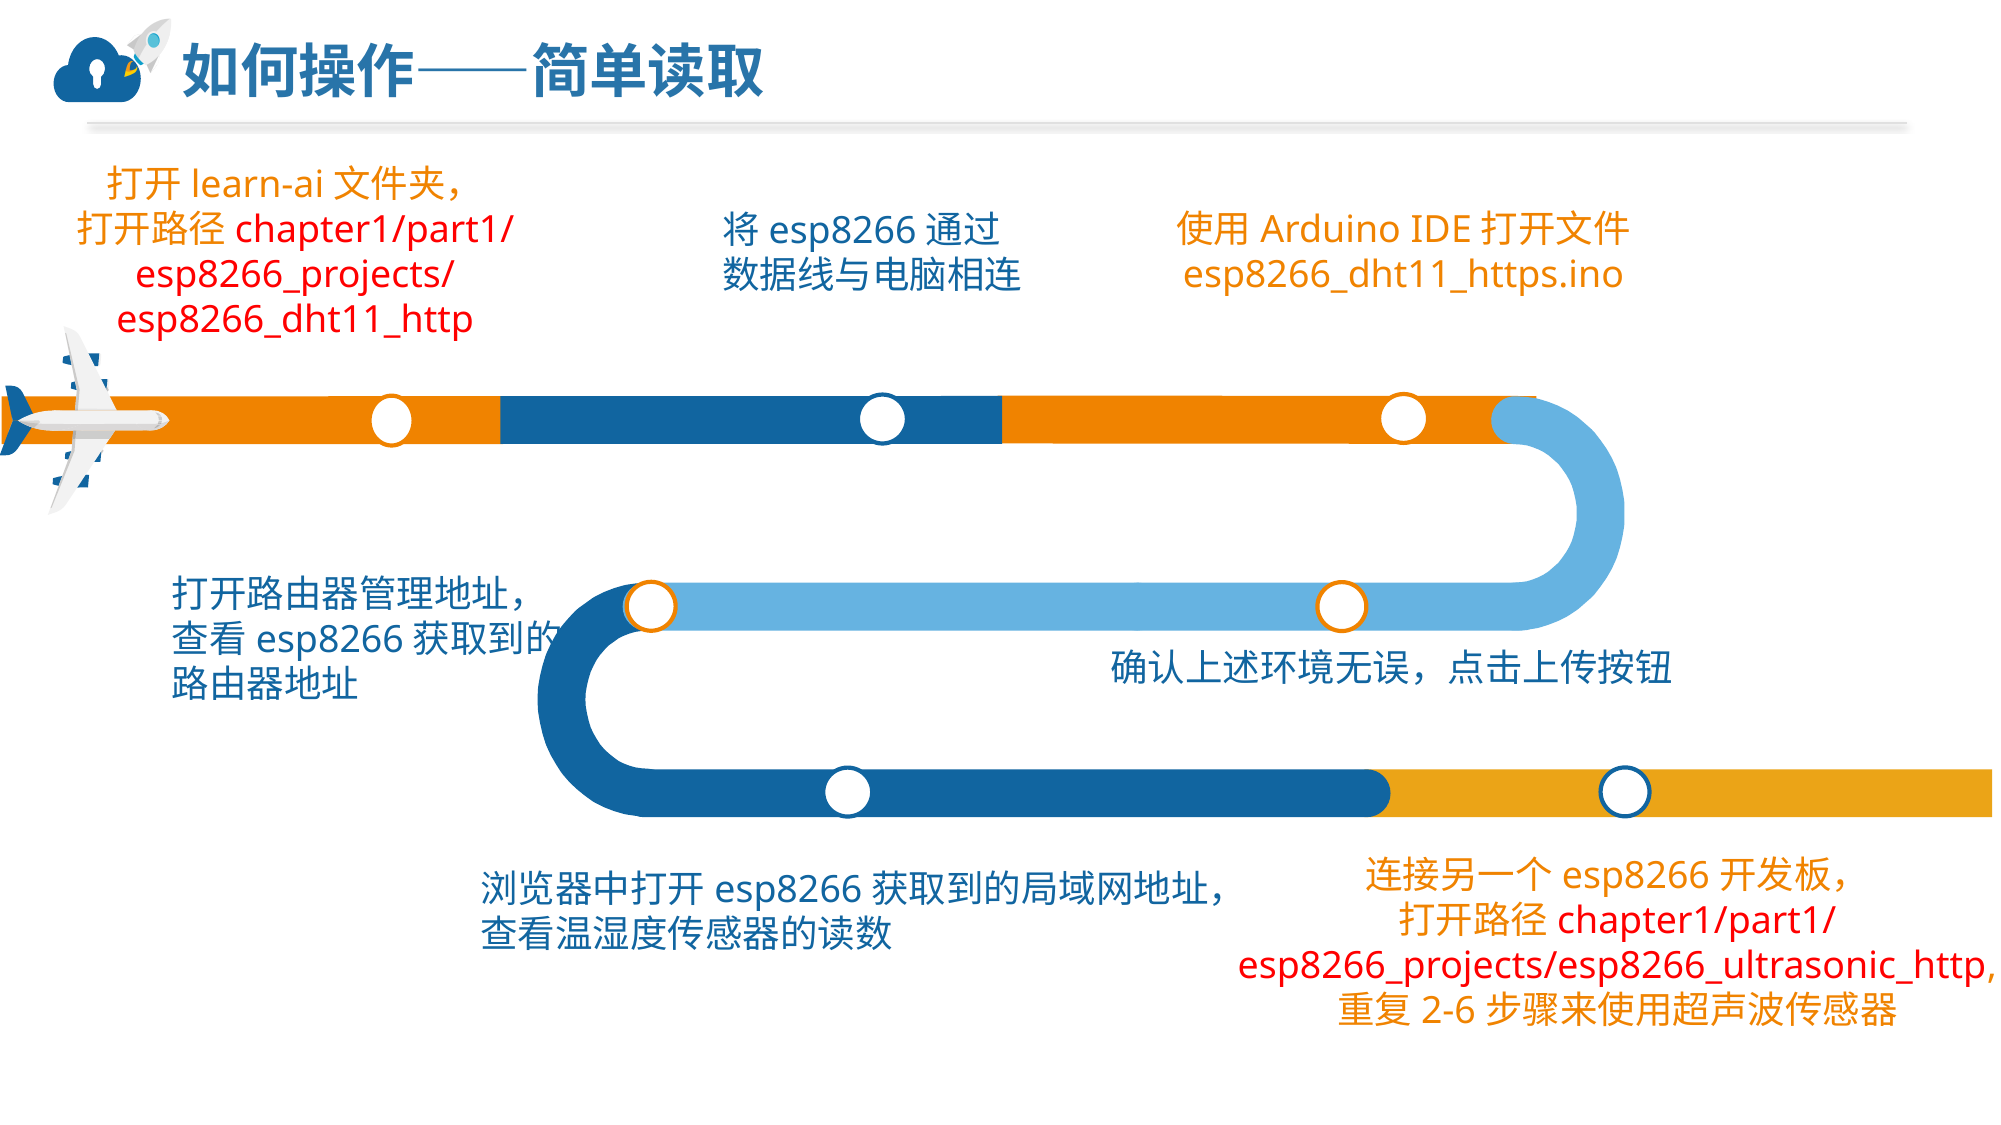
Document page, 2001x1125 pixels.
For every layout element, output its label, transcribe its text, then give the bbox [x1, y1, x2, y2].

text_box 打开learn-ai文件夹， 打开路径chapter1/part1/ esp8266_projects/ esp8266_dht11_http [36, 152, 554, 324]
text_box 连接另一个esp8266开发板， 打开路径chapter1/part1/ esp8266_projects/esp8266_ultrasonic_http, 重复2-6步骤来使用超声波传感器 [1358, 843, 1877, 1016]
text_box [0, 350, 156, 508]
text_box 使用Arduino IDE打开文件 esp8266_dht11_https.ino [1166, 197, 1641, 314]
text_box 浏览器中打开esp8266获取到的局域网地址， 查看温湿度传感器的读数 [465, 857, 1181, 1043]
text_box 将esp8266通过 数据线与电脑相连 [707, 198, 1037, 303]
title 如何操作——简单读取 [181, 29, 1516, 108]
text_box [25, 393, 1969, 817]
picture [113, 7, 182, 91]
